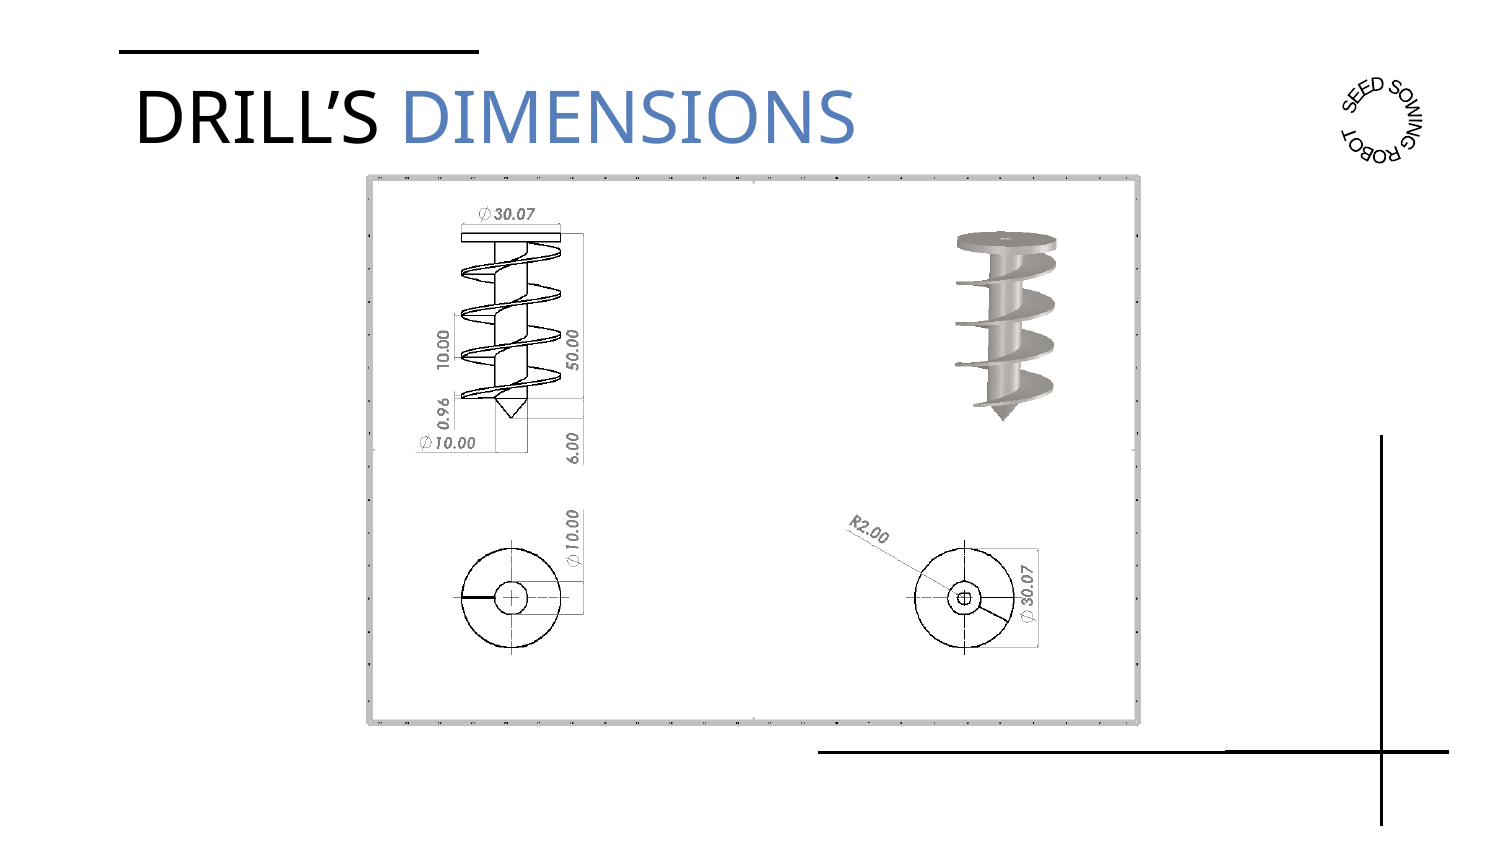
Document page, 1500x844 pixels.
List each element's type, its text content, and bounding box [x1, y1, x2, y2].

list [275, 149, 1225, 751]
title DRILL’S DIMENSIONS [118, 61, 1382, 179]
